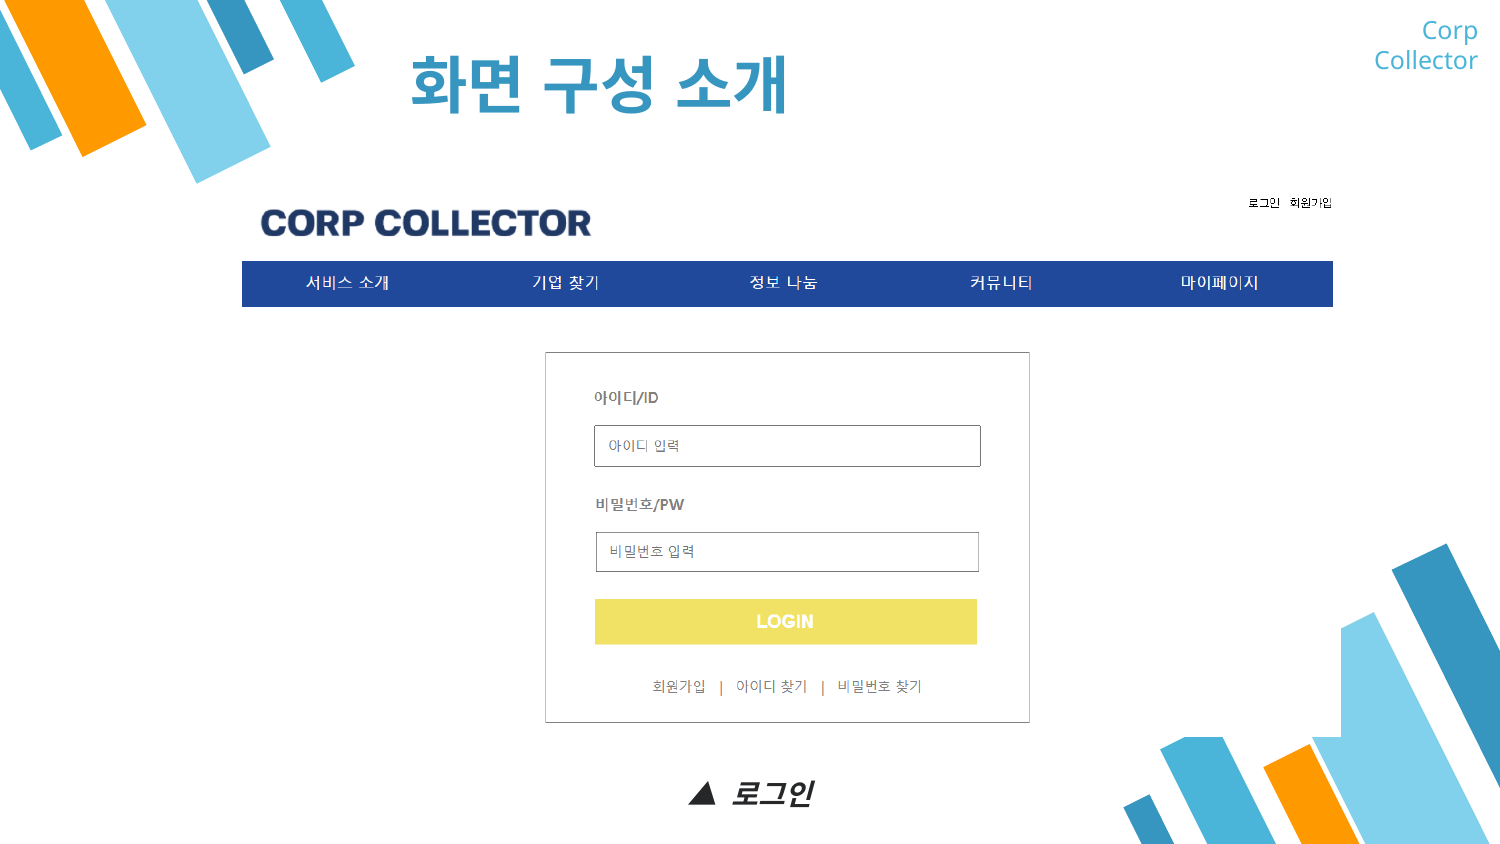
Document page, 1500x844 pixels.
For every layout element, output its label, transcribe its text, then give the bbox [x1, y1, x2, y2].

picture [234, 185, 1341, 737]
title 화면 구성 소개 [395, 24, 1341, 136]
slide_number Corp Collector [1306, 0, 1494, 65]
text_box ▲ 로그인 [672, 769, 828, 819]
